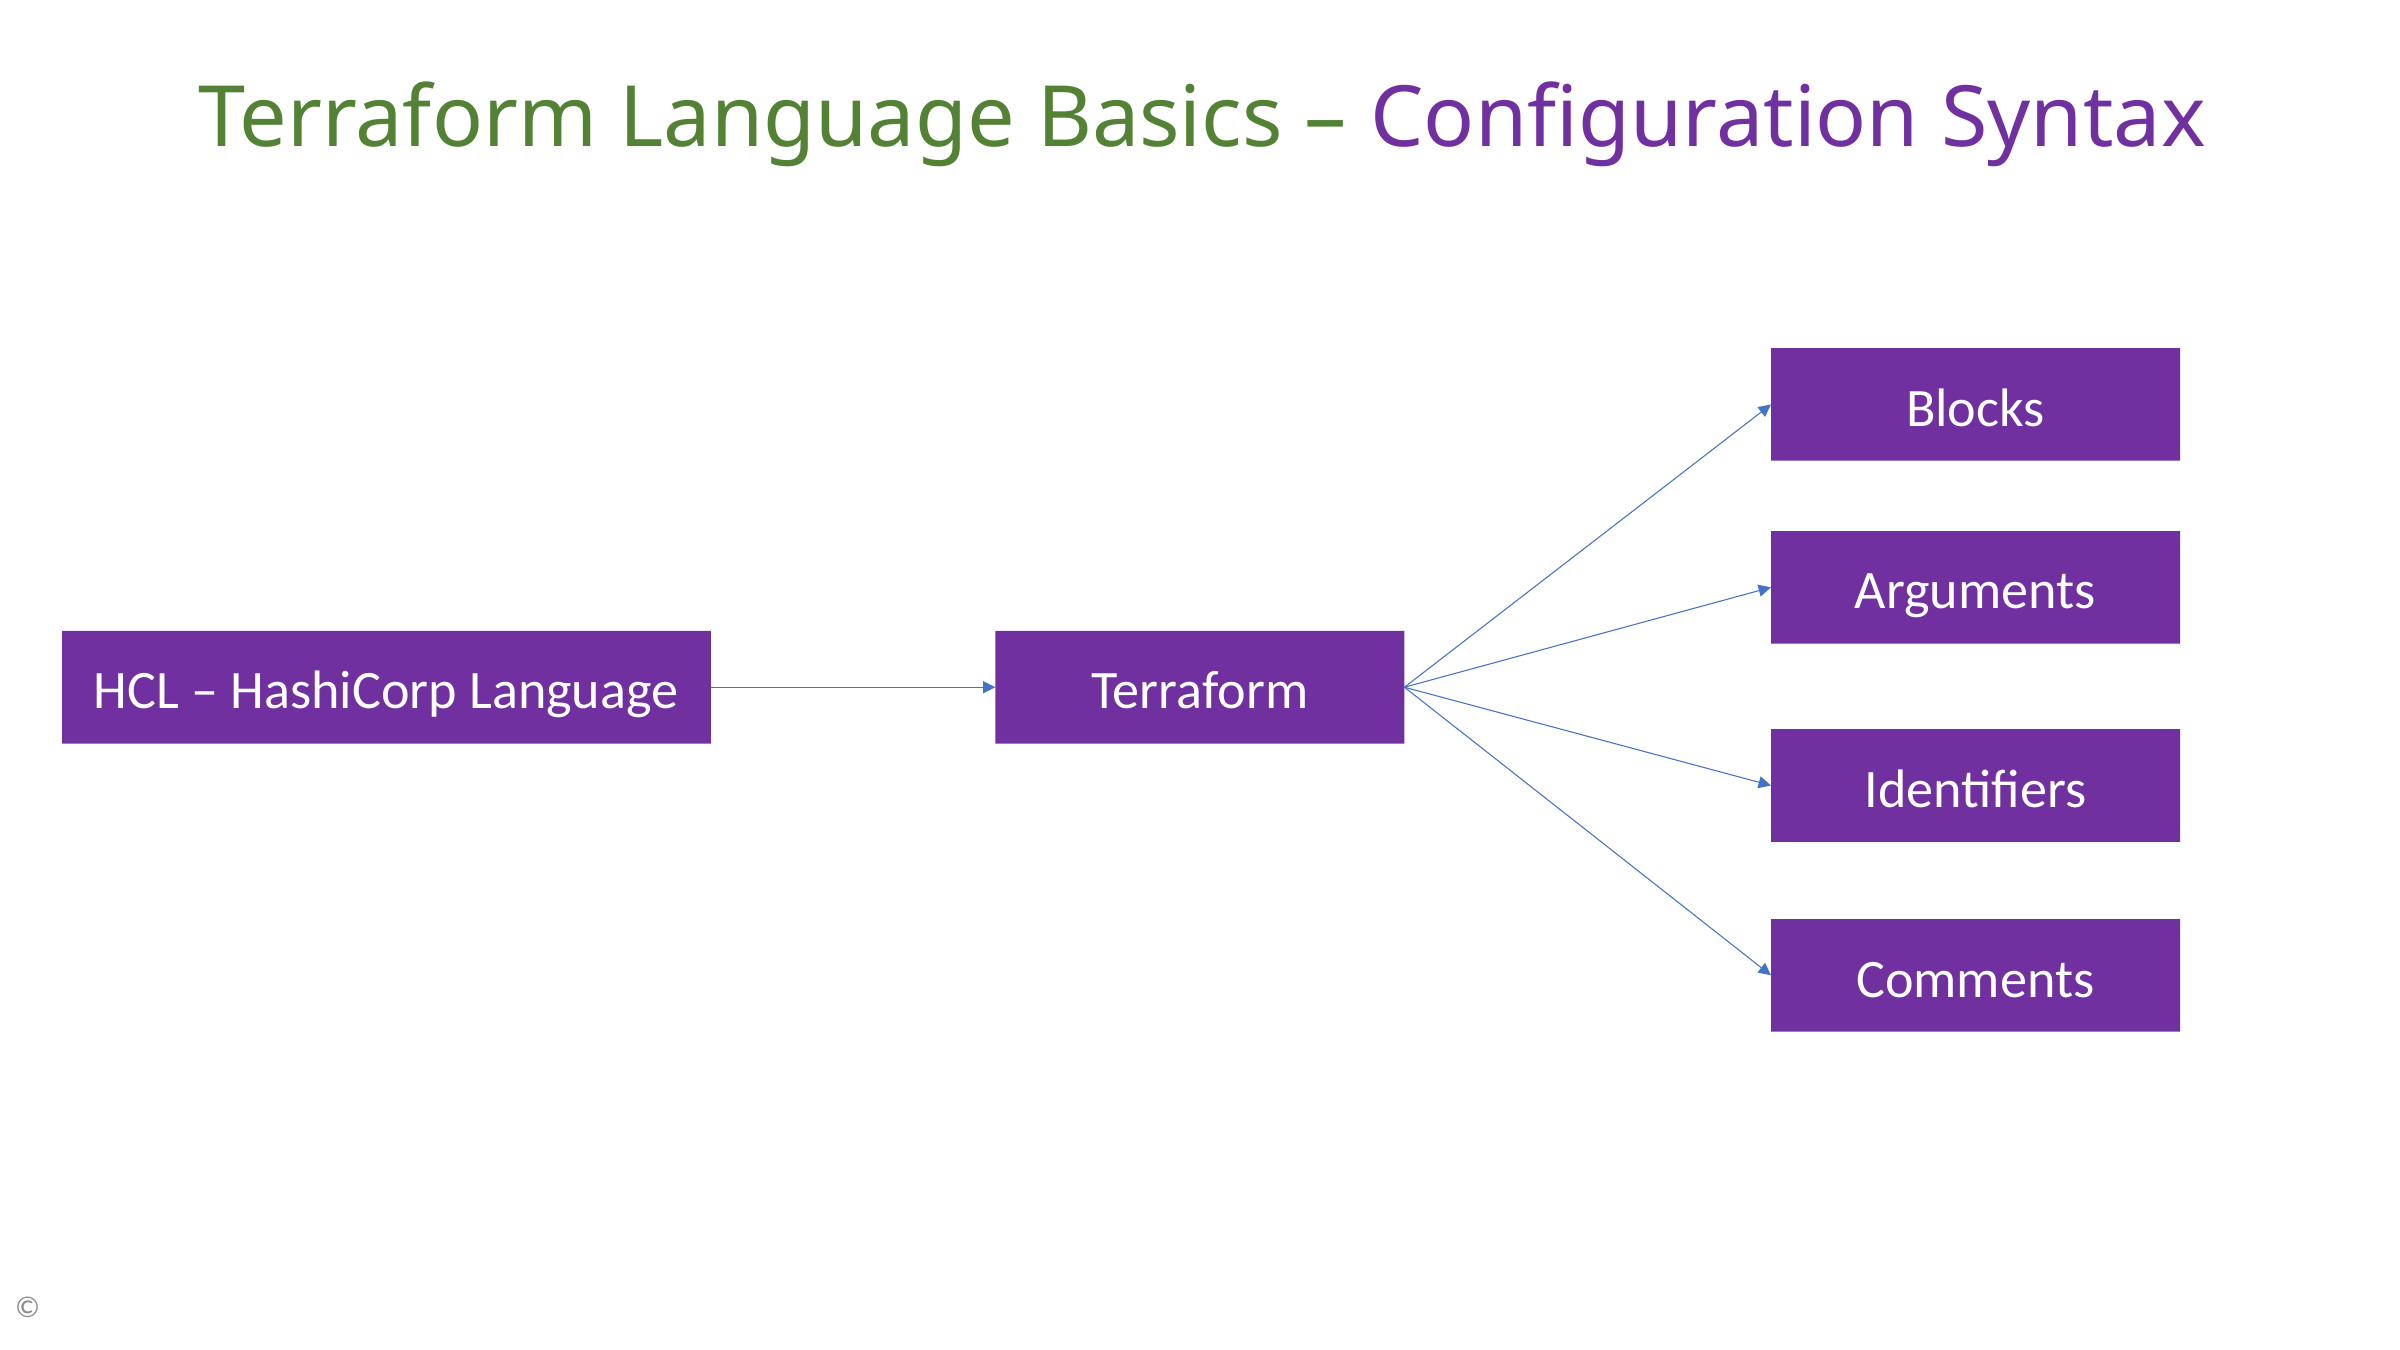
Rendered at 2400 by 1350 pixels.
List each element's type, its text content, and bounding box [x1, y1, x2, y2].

text_box Terraform [994, 630, 1404, 745]
text_box Blocks [1770, 347, 2181, 462]
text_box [1404, 404, 1771, 587]
text_box Comments [1770, 918, 2181, 1033]
text_box Arguments [1771, 530, 2181, 645]
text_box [1404, 587, 1771, 687]
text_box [1404, 687, 1771, 976]
text_box HCL – HashiCorp Language [61, 630, 712, 745]
text_box Identifiers [1771, 728, 2181, 843]
title Terraform Language Basics – Configuration Syntax [180, 21, 2251, 217]
footer © [0, 1269, 810, 1342]
